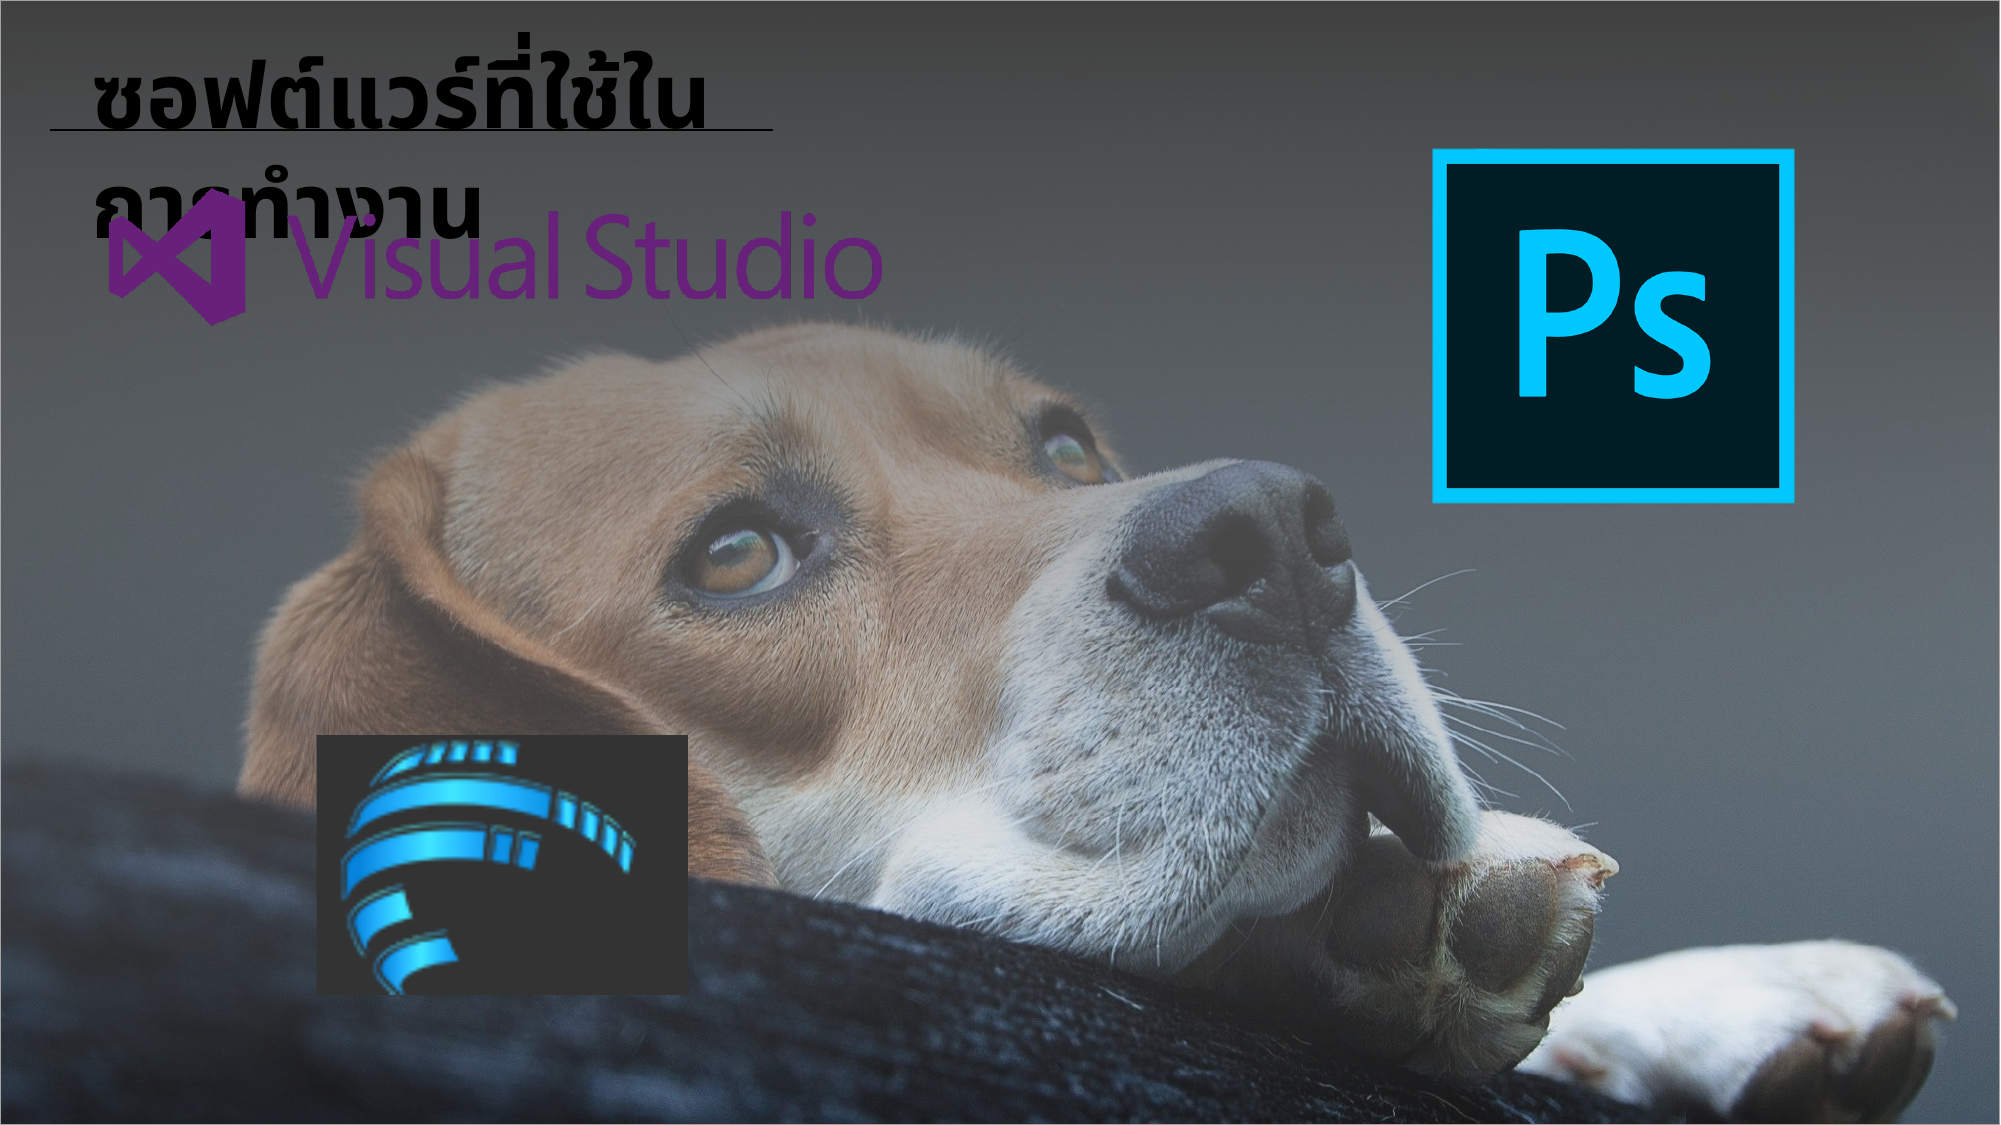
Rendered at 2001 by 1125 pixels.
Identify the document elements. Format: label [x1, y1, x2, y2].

text_box [49, 29, 817, 129]
picture [0, 0, 2000, 1125]
